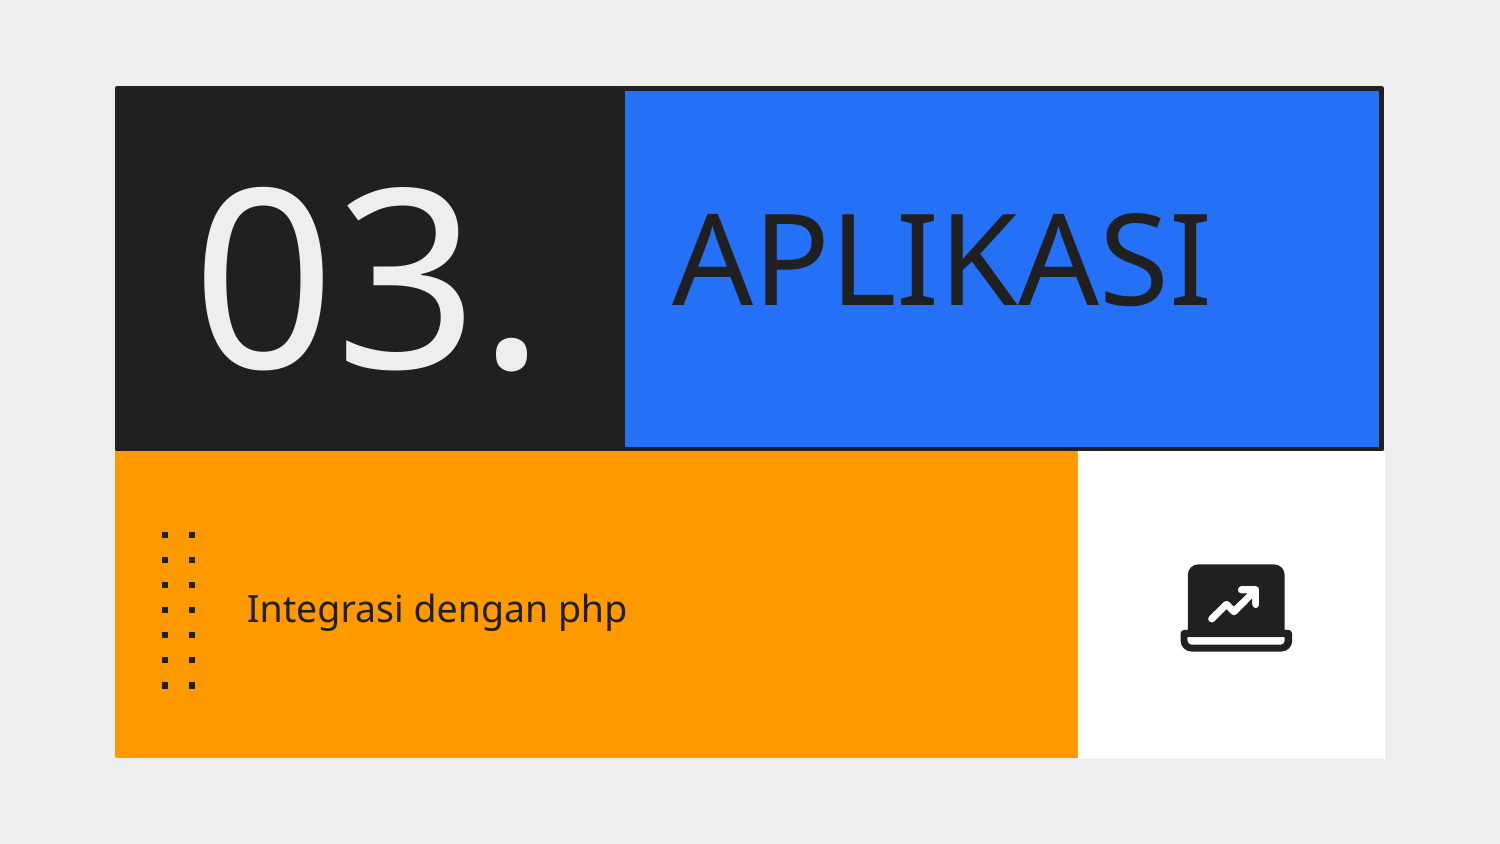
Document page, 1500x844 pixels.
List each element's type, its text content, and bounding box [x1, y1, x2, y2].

title 03. [115, 86, 623, 451]
text_box [1180, 564, 1293, 652]
title APLIKASI [657, 88, 1384, 449]
subtitle Integrasi dengan php [231, 459, 872, 757]
